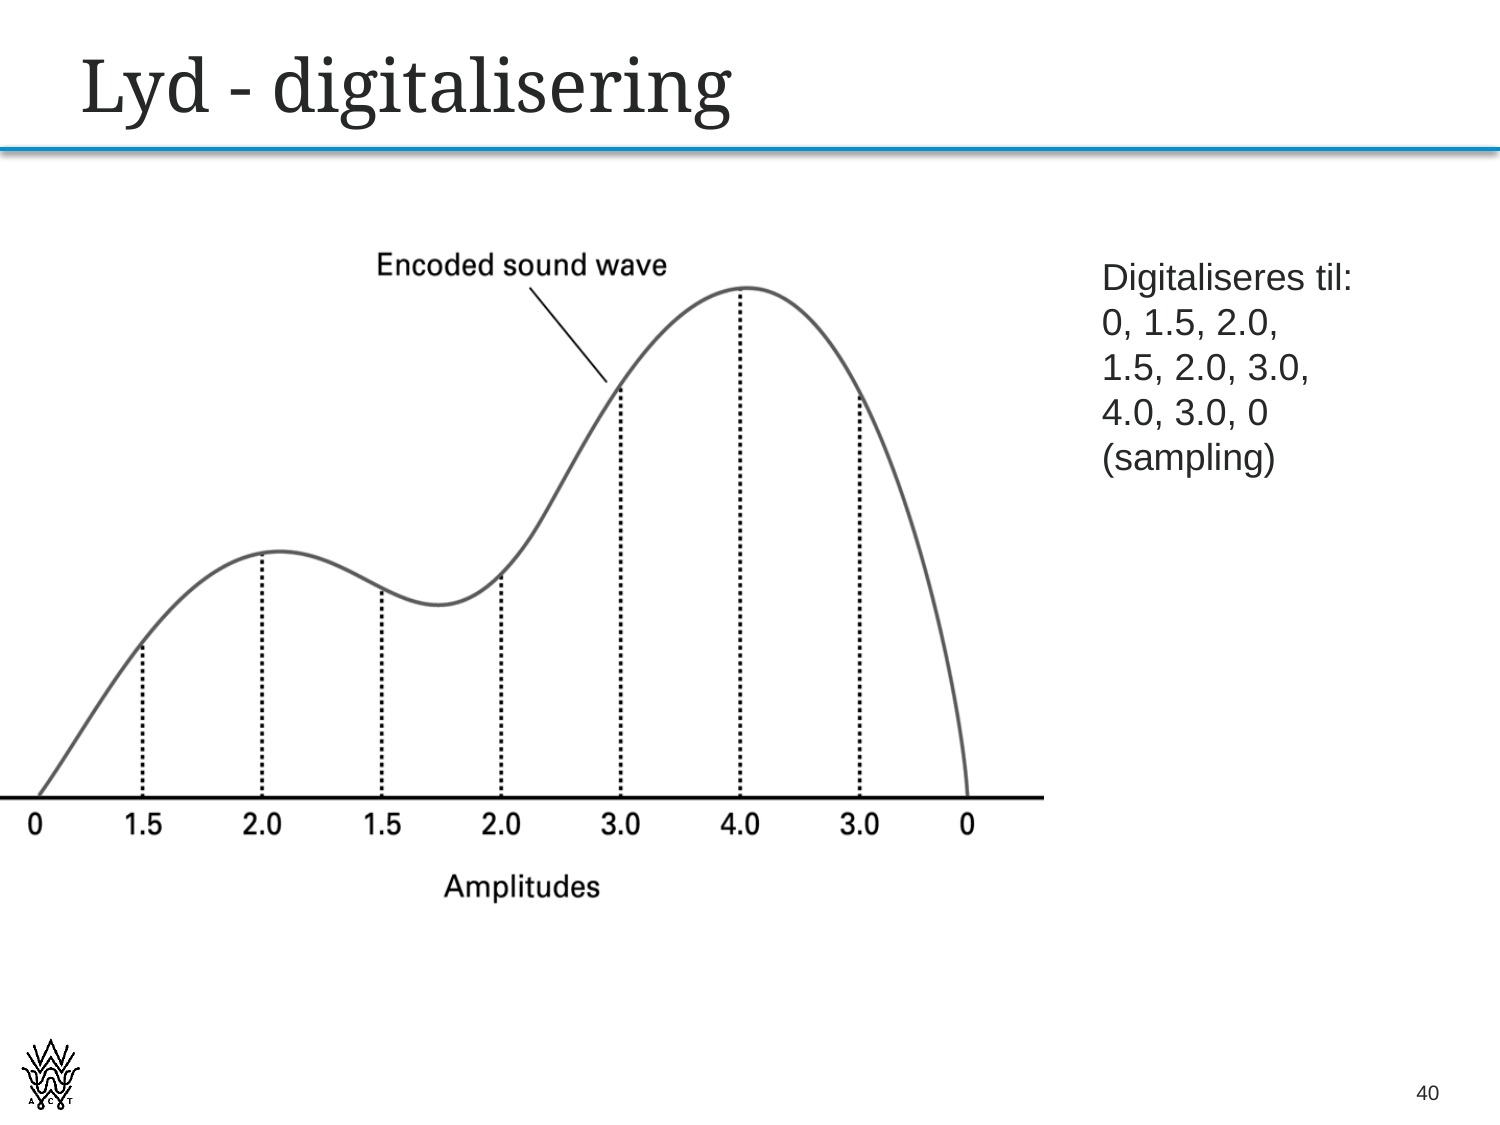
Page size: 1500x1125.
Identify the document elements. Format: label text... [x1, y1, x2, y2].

slide_number 40 [1104, 1062, 1455, 1123]
picture [0, 1023, 101, 1125]
text_box Digitaliseres til: 0, 1.5, 2.0, 1.5, 2.0, 3.0, 4.0, 3.0, 0 (sampling) [1087, 246, 1369, 486]
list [0, 245, 1044, 909]
title Lyd - digitalisering [64, 30, 1416, 136]
